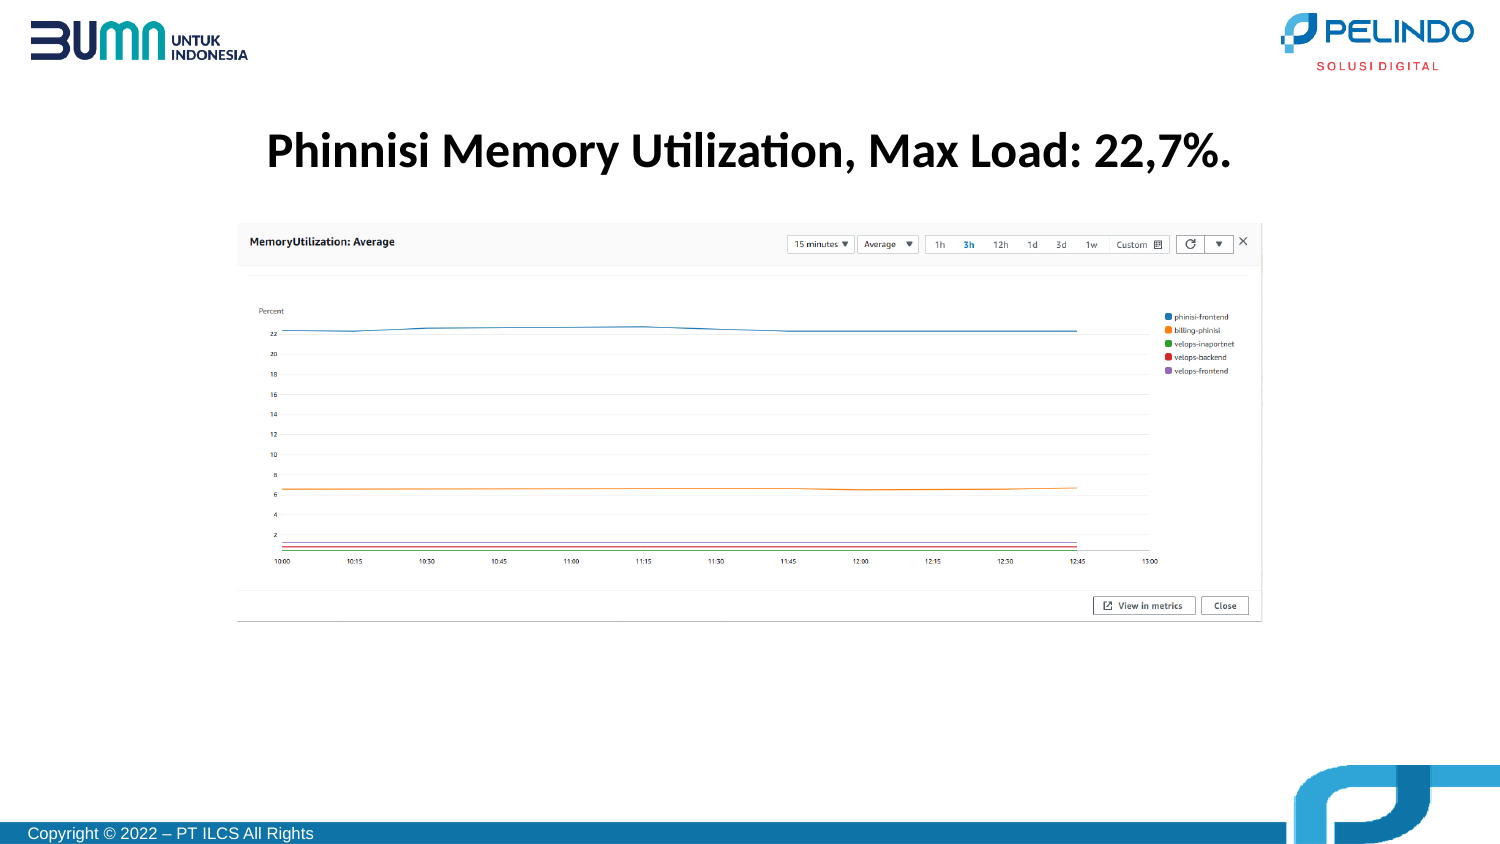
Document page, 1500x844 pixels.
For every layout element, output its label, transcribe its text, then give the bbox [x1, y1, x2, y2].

picture [31, 21, 248, 61]
picture [237, 223, 1263, 623]
picture [0, 765, 1500, 844]
picture [1281, 13, 1475, 76]
title Phinnisi Memory Utilization, Max Load: 22,7%. [104, 71, 1396, 233]
